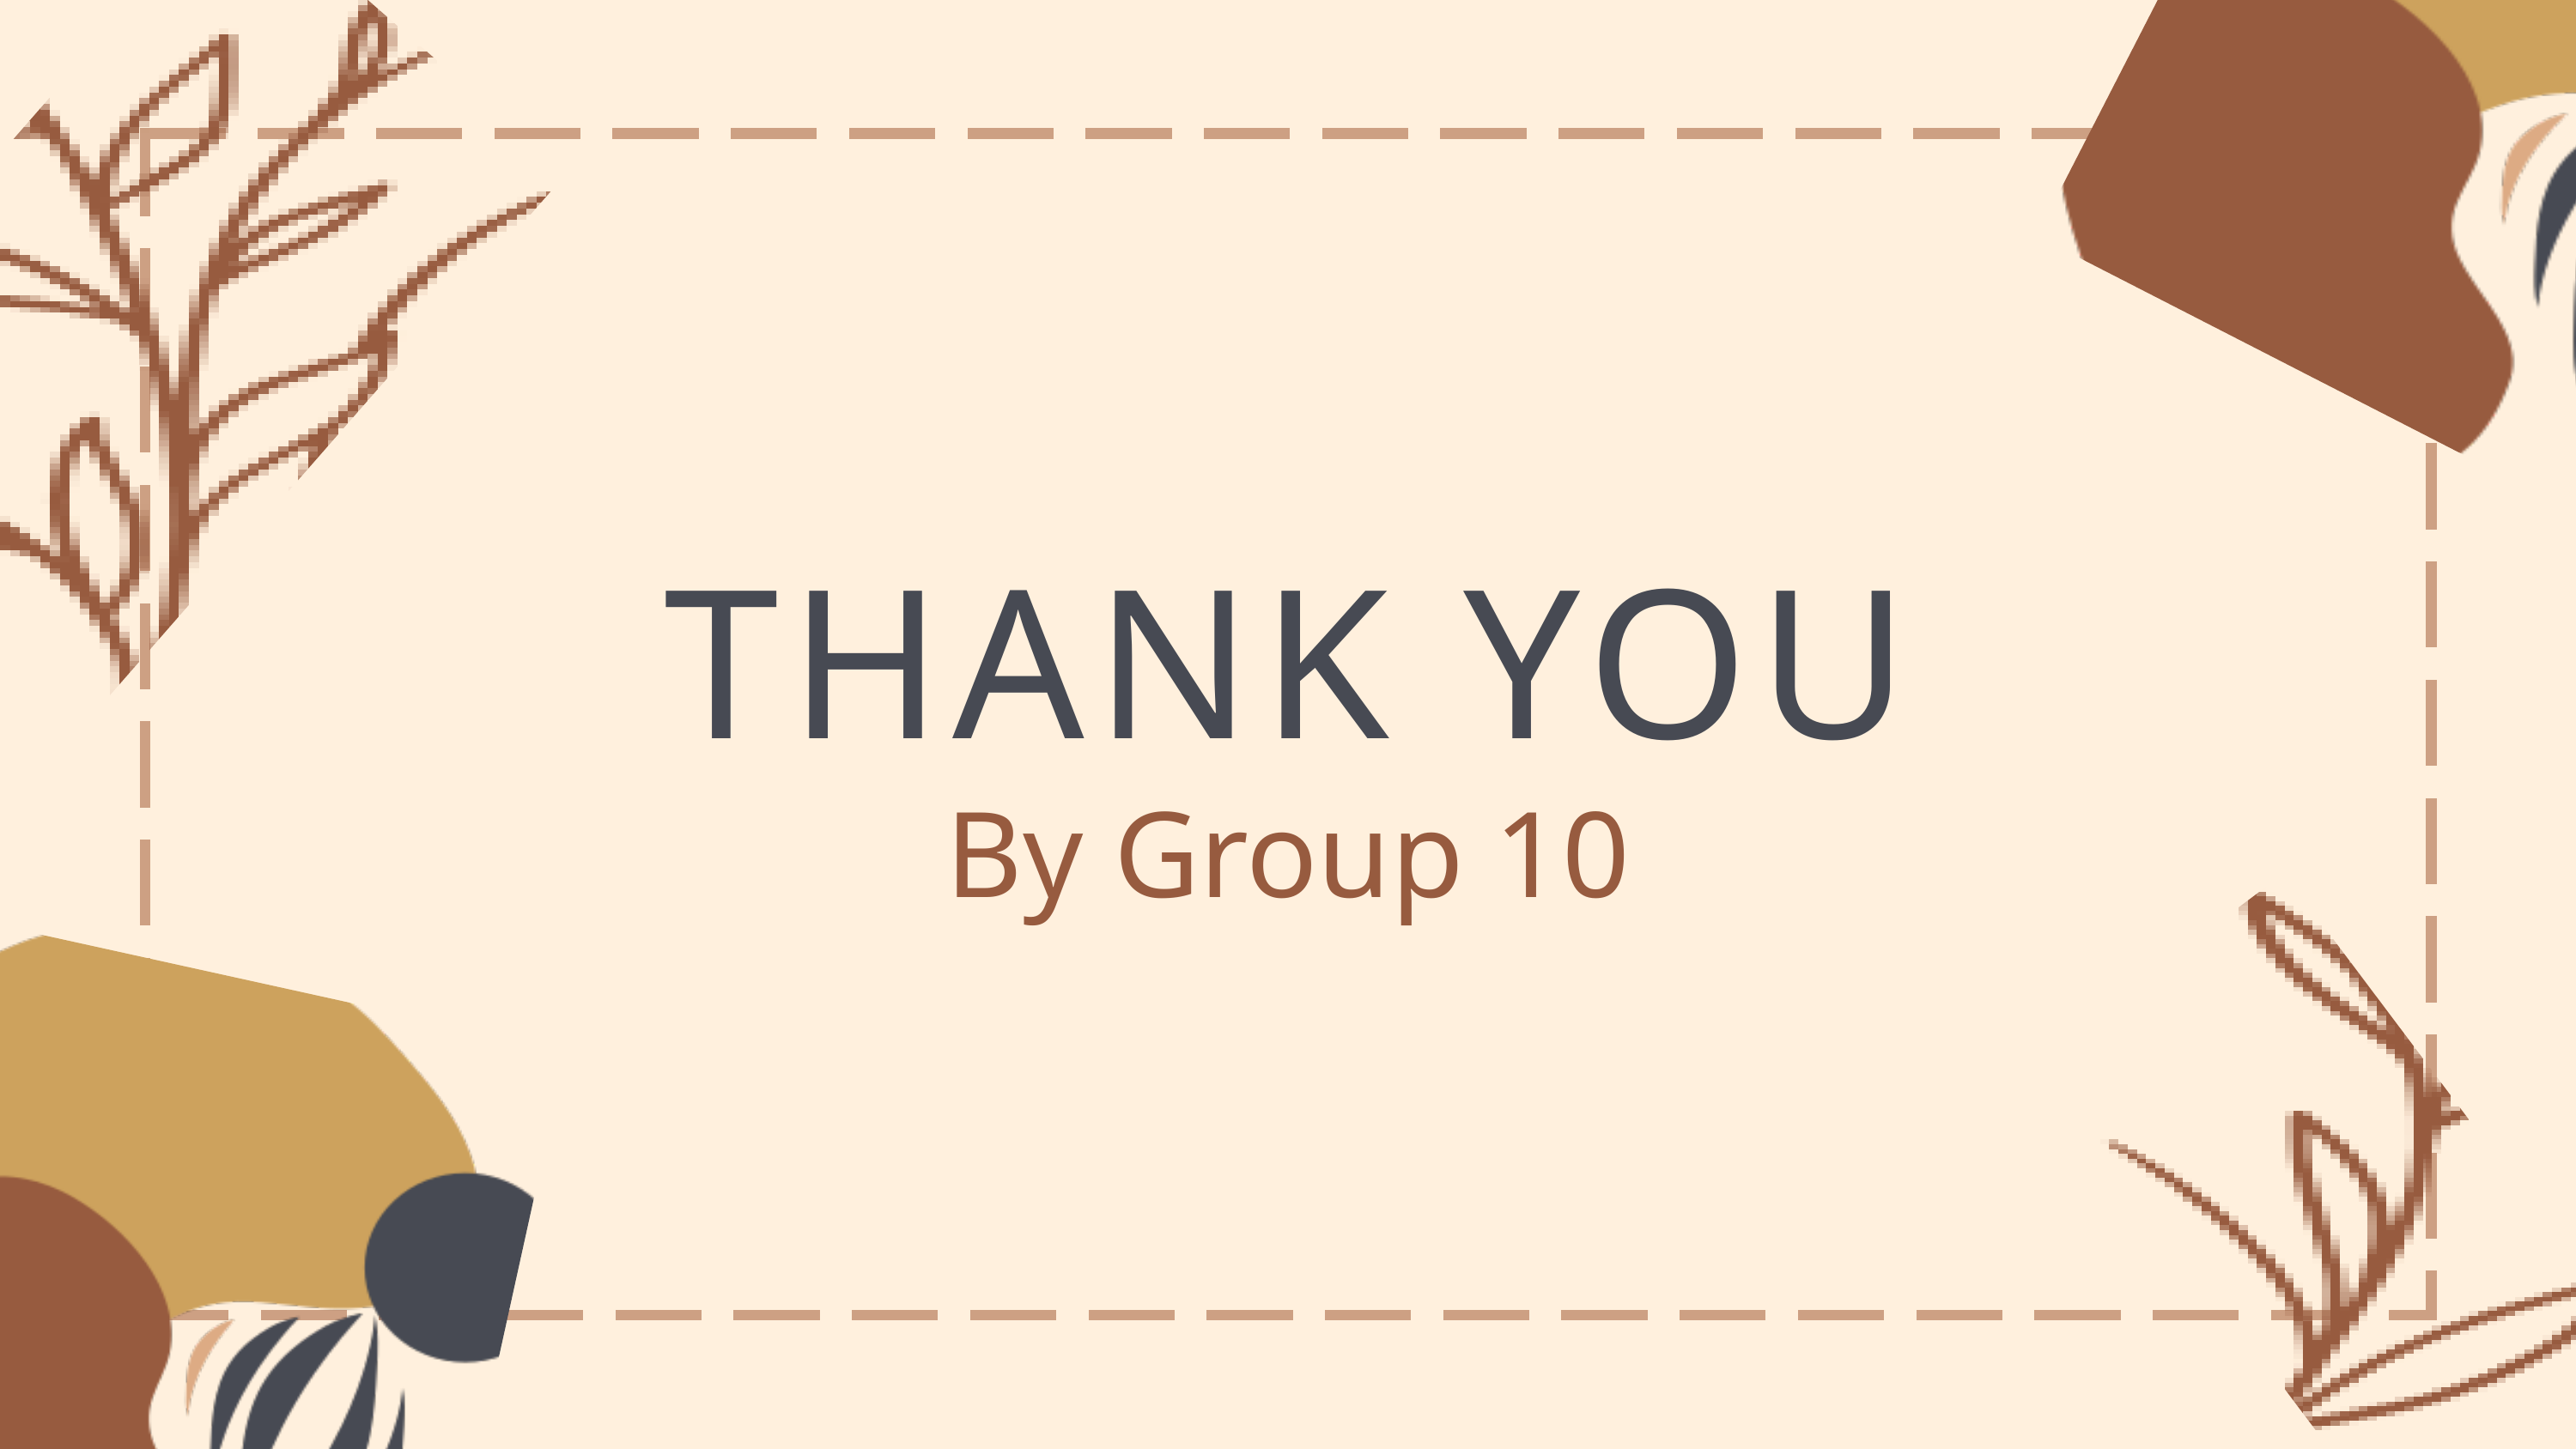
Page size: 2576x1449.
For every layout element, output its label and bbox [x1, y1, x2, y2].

text_box [0, 0, 518, 760]
text_box [2090, 0, 2576, 512]
text_box [144, 133, 2432, 1316]
text_box [2234, 1073, 2576, 1449]
text_box [0, 925, 507, 1449]
